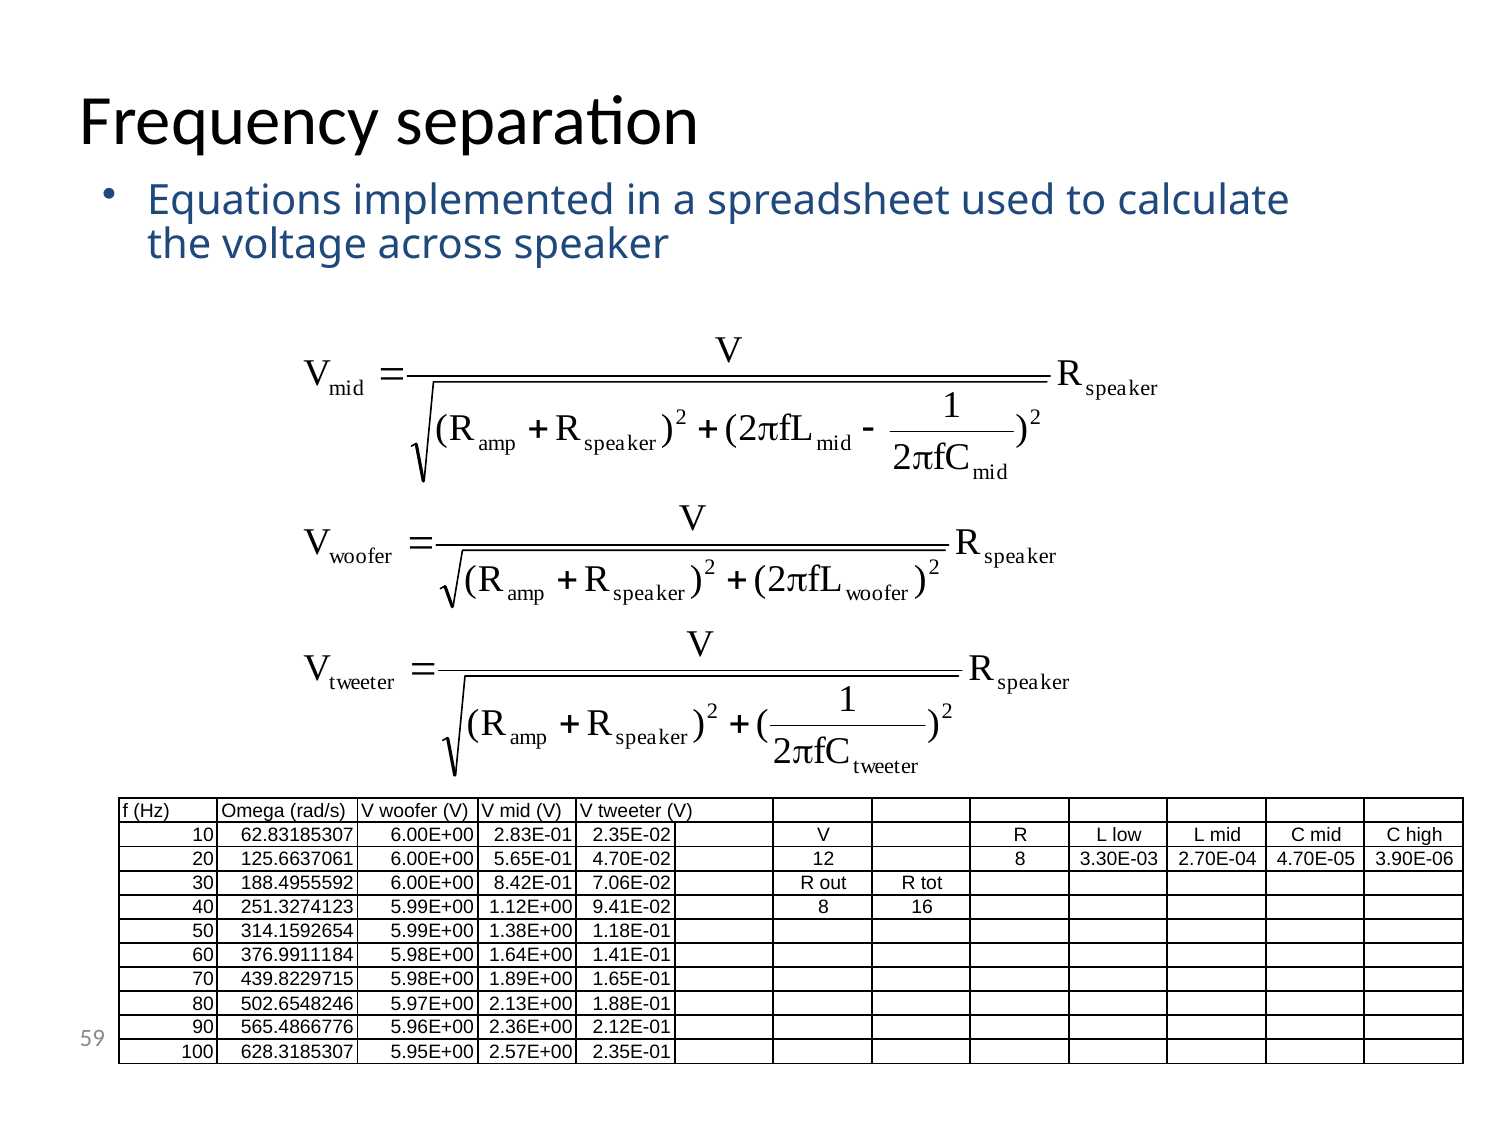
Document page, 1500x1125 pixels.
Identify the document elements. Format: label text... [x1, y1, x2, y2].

title Frequency separation [64, 60, 1338, 173]
text_box Equations implemented in a spreadsheet used to calculate the voltage across speaker [87, 172, 1343, 275]
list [297, 324, 1164, 784]
picture [117, 797, 1465, 1065]
slide_number 59 [64, 1006, 112, 1067]
